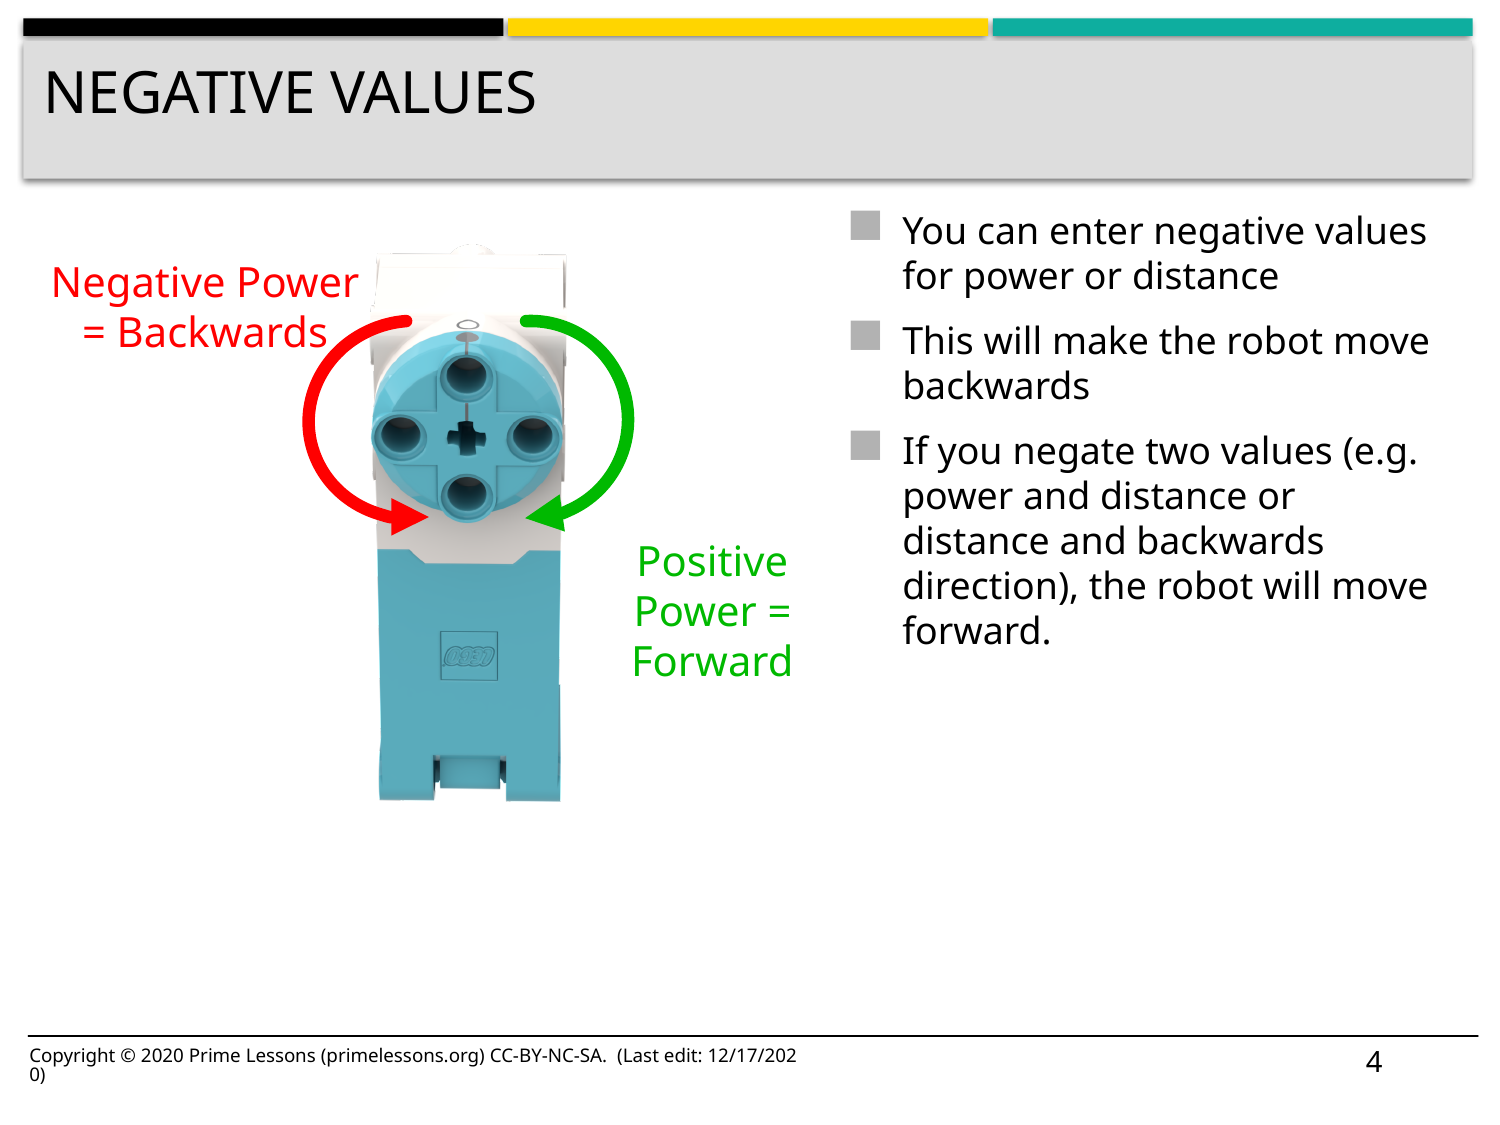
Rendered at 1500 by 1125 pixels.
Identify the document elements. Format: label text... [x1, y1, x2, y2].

slide_number 4 [1351, 1036, 1478, 1097]
text_box Positive Power = Forward [605, 527, 868, 693]
list You can enter negative values for power or distance This will make the robot move backwards If you negate two values (e.g. power and distance or distance and backwards direction), the robot will move forward. [837, 199, 1464, 1051]
text_box [307, 344, 345, 498]
title NEGATIVE Values [28, 48, 1464, 172]
footer Copyright © 2020 Prime Lessons (primelessons.org) CC-BY-NC-SA. (Last edit: 12/17/2020) [14, 1036, 814, 1097]
text_box [605, 354, 630, 485]
picture [350, 232, 600, 821]
text_box Negative Power = Backwards [33, 248, 345, 364]
